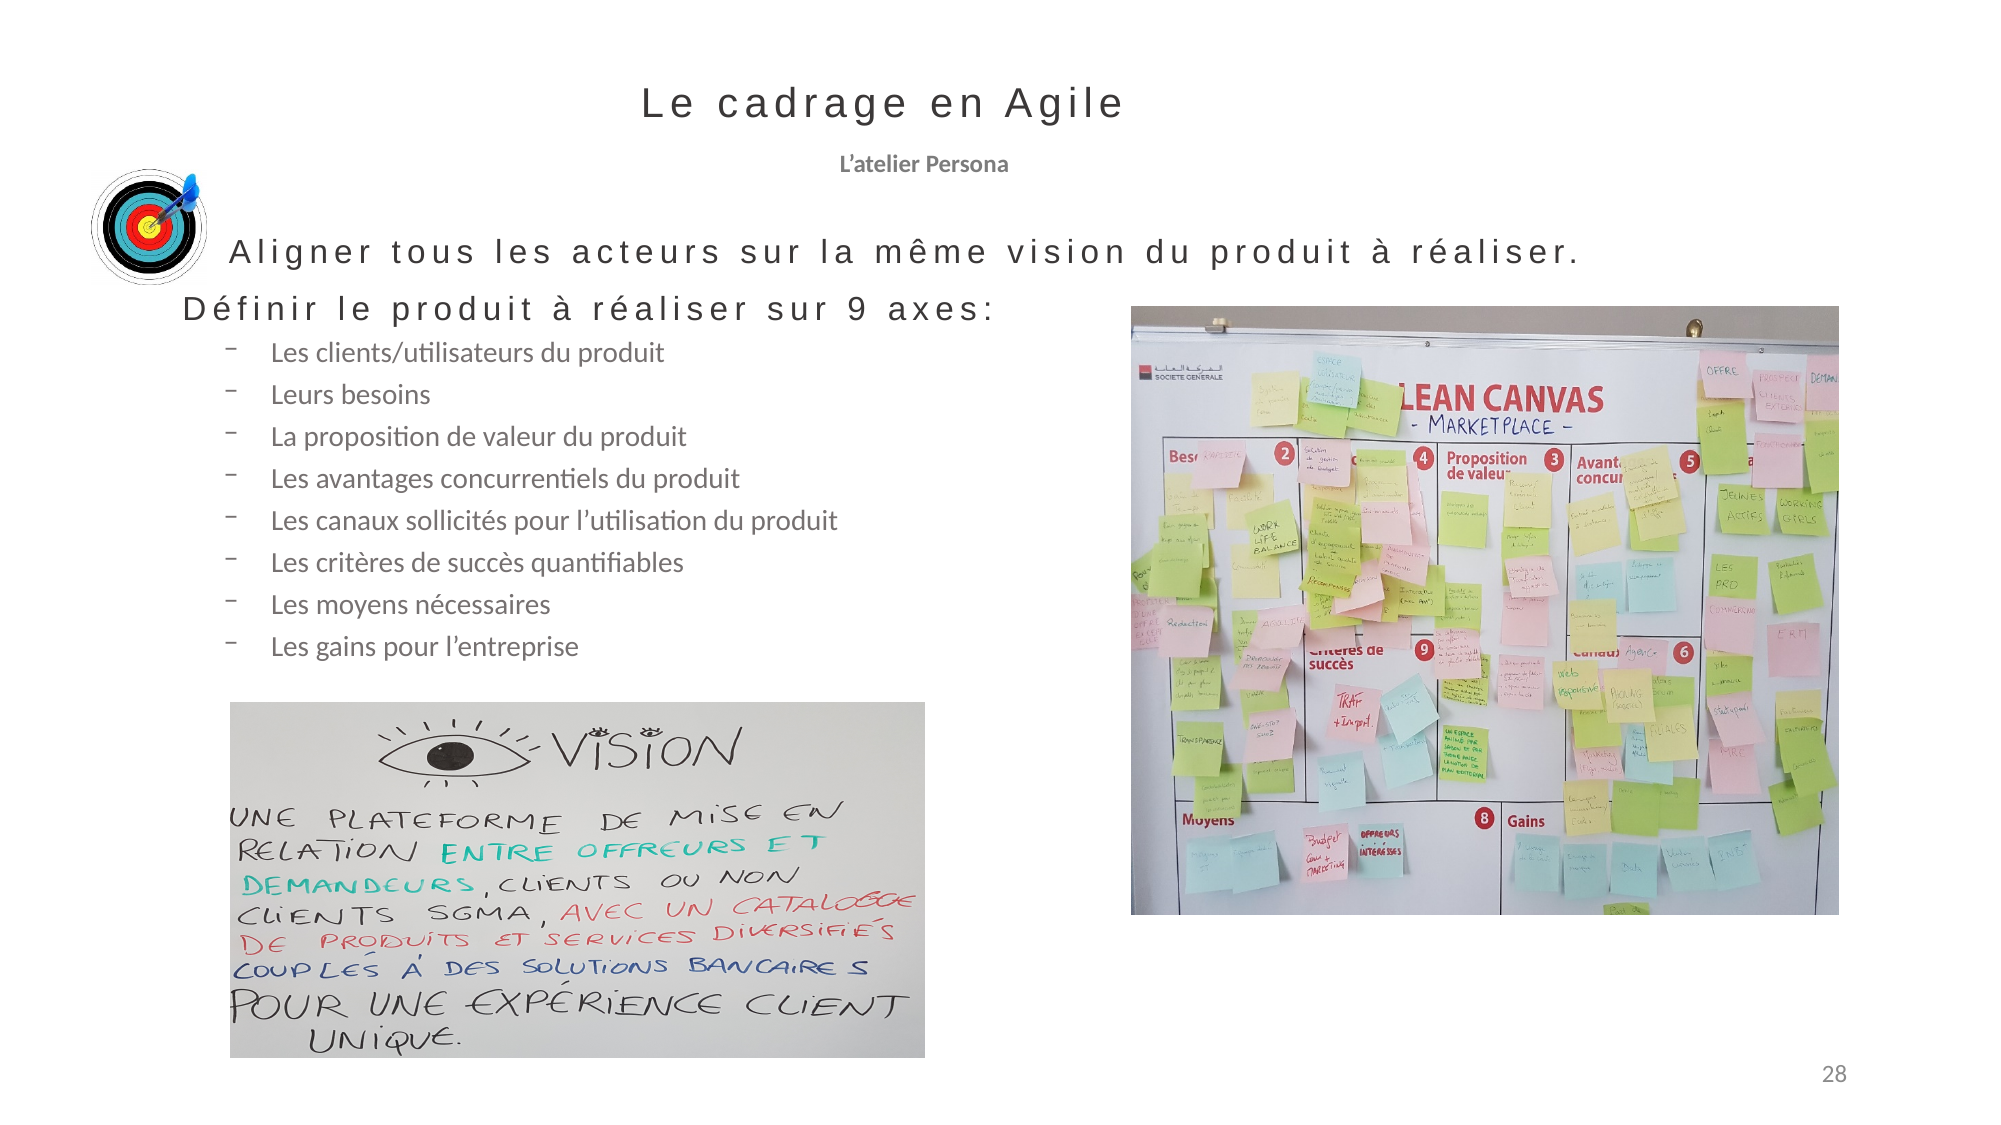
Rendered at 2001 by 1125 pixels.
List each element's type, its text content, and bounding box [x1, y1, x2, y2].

picture [91, 169, 207, 285]
picture [230, 702, 925, 1058]
text_box L’atelier Persona [224, 140, 1625, 178]
picture [1131, 306, 1839, 916]
text_box Le cadrage en Agile [181, 74, 1582, 138]
text_box Aligner tous les acteurs sur la même vision du produit à réaliser. Définir le produit à réaliser sur 9 axes: Les clients/utilisateurs du produit Leurs besoins La proposition de valeur du produit Les avantages concurrentiels du produit Les canaux sollicités pour l’utilisation du produit Les critères de succès quantifiables Les moyens nécessaires Les gains pour l’entreprise [167, 227, 1839, 970]
slide_number 28 [1412, 1042, 1863, 1103]
